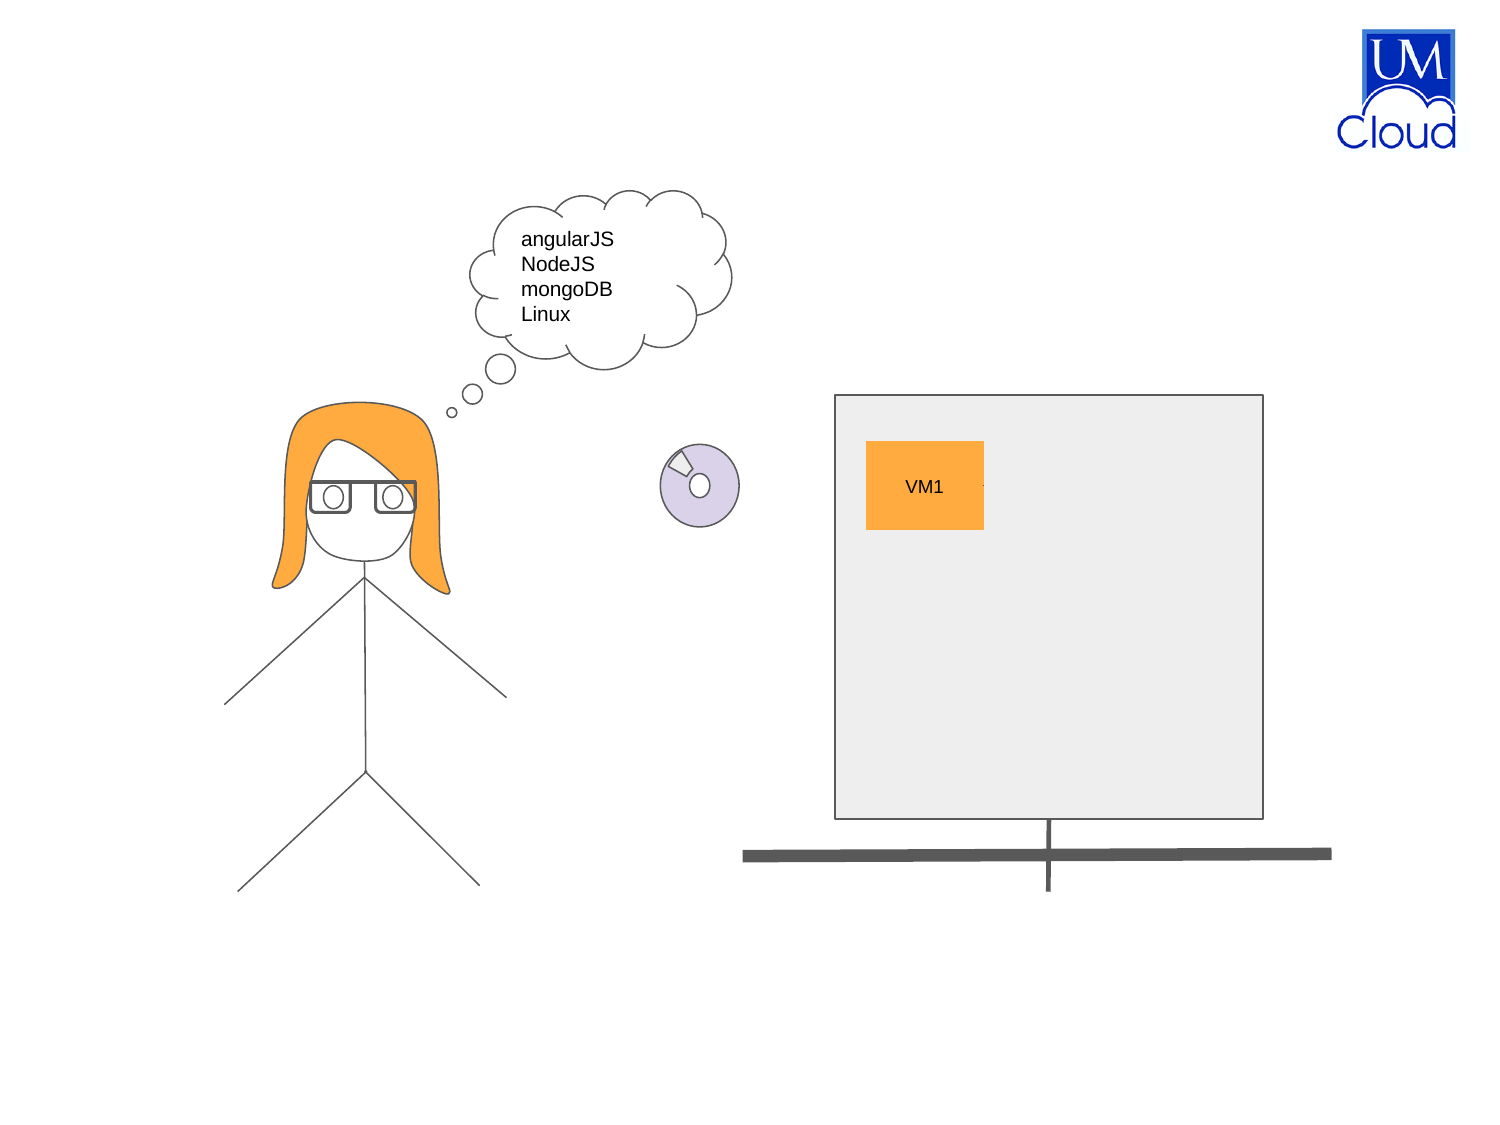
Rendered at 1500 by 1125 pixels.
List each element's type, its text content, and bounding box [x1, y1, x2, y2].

text_box angularJS NodeJS mongoDB Linux [469, 190, 732, 370]
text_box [742, 853, 1042, 857]
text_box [1054, 853, 1332, 857]
text_box angularJS NodeJS mongoDB Linux [485, 354, 516, 384]
text_box [834, 394, 1264, 820]
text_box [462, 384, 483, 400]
picture [1327, 25, 1470, 152]
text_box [659, 444, 743, 528]
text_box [224, 402, 507, 892]
text_box VM1 [866, 441, 983, 530]
